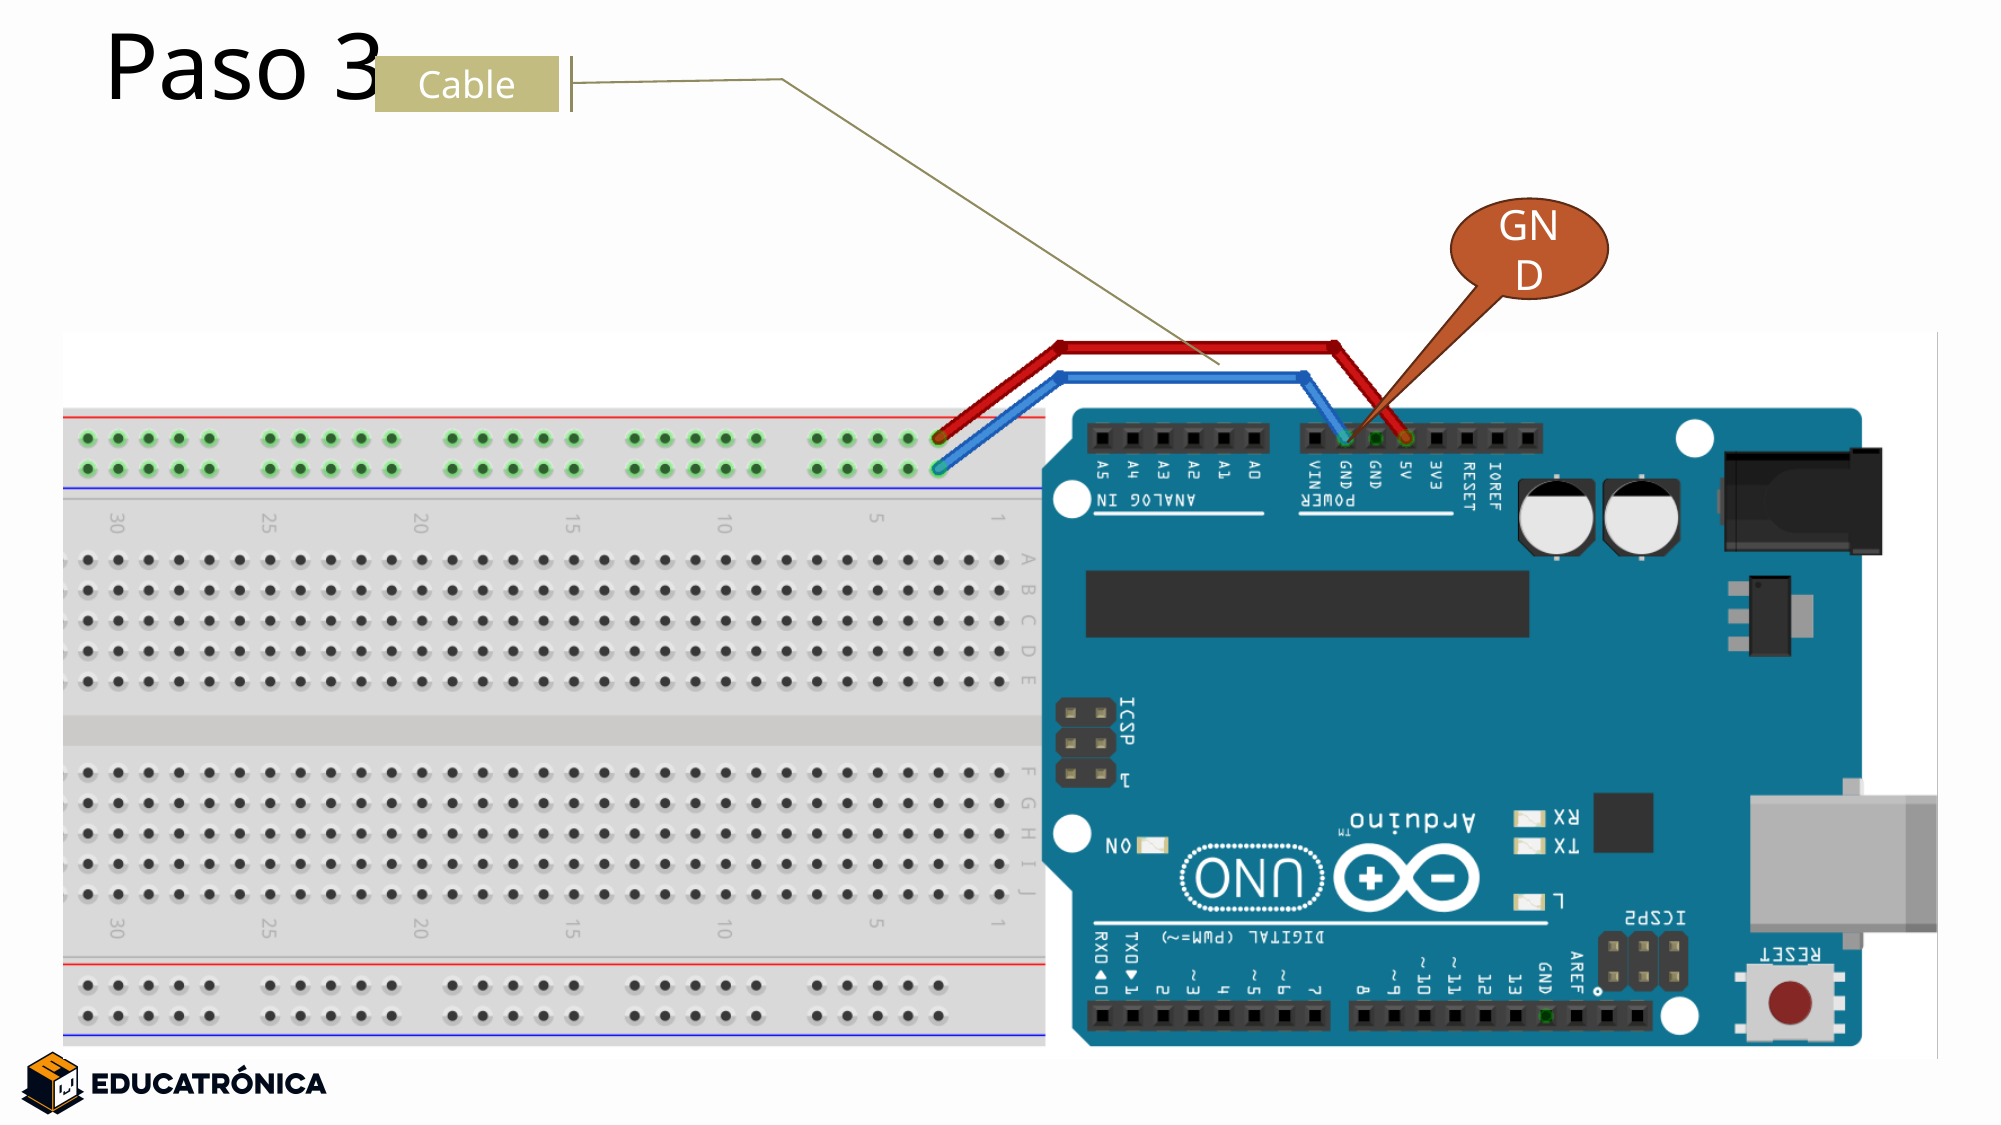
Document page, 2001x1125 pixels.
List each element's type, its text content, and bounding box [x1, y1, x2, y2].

text_box Cable [570, 55, 1172, 332]
text_box Cable [375, 56, 559, 112]
picture [19, 332, 1942, 1118]
text_box GND [1437, 197, 1610, 332]
title Paso 3 [88, 7, 1912, 133]
